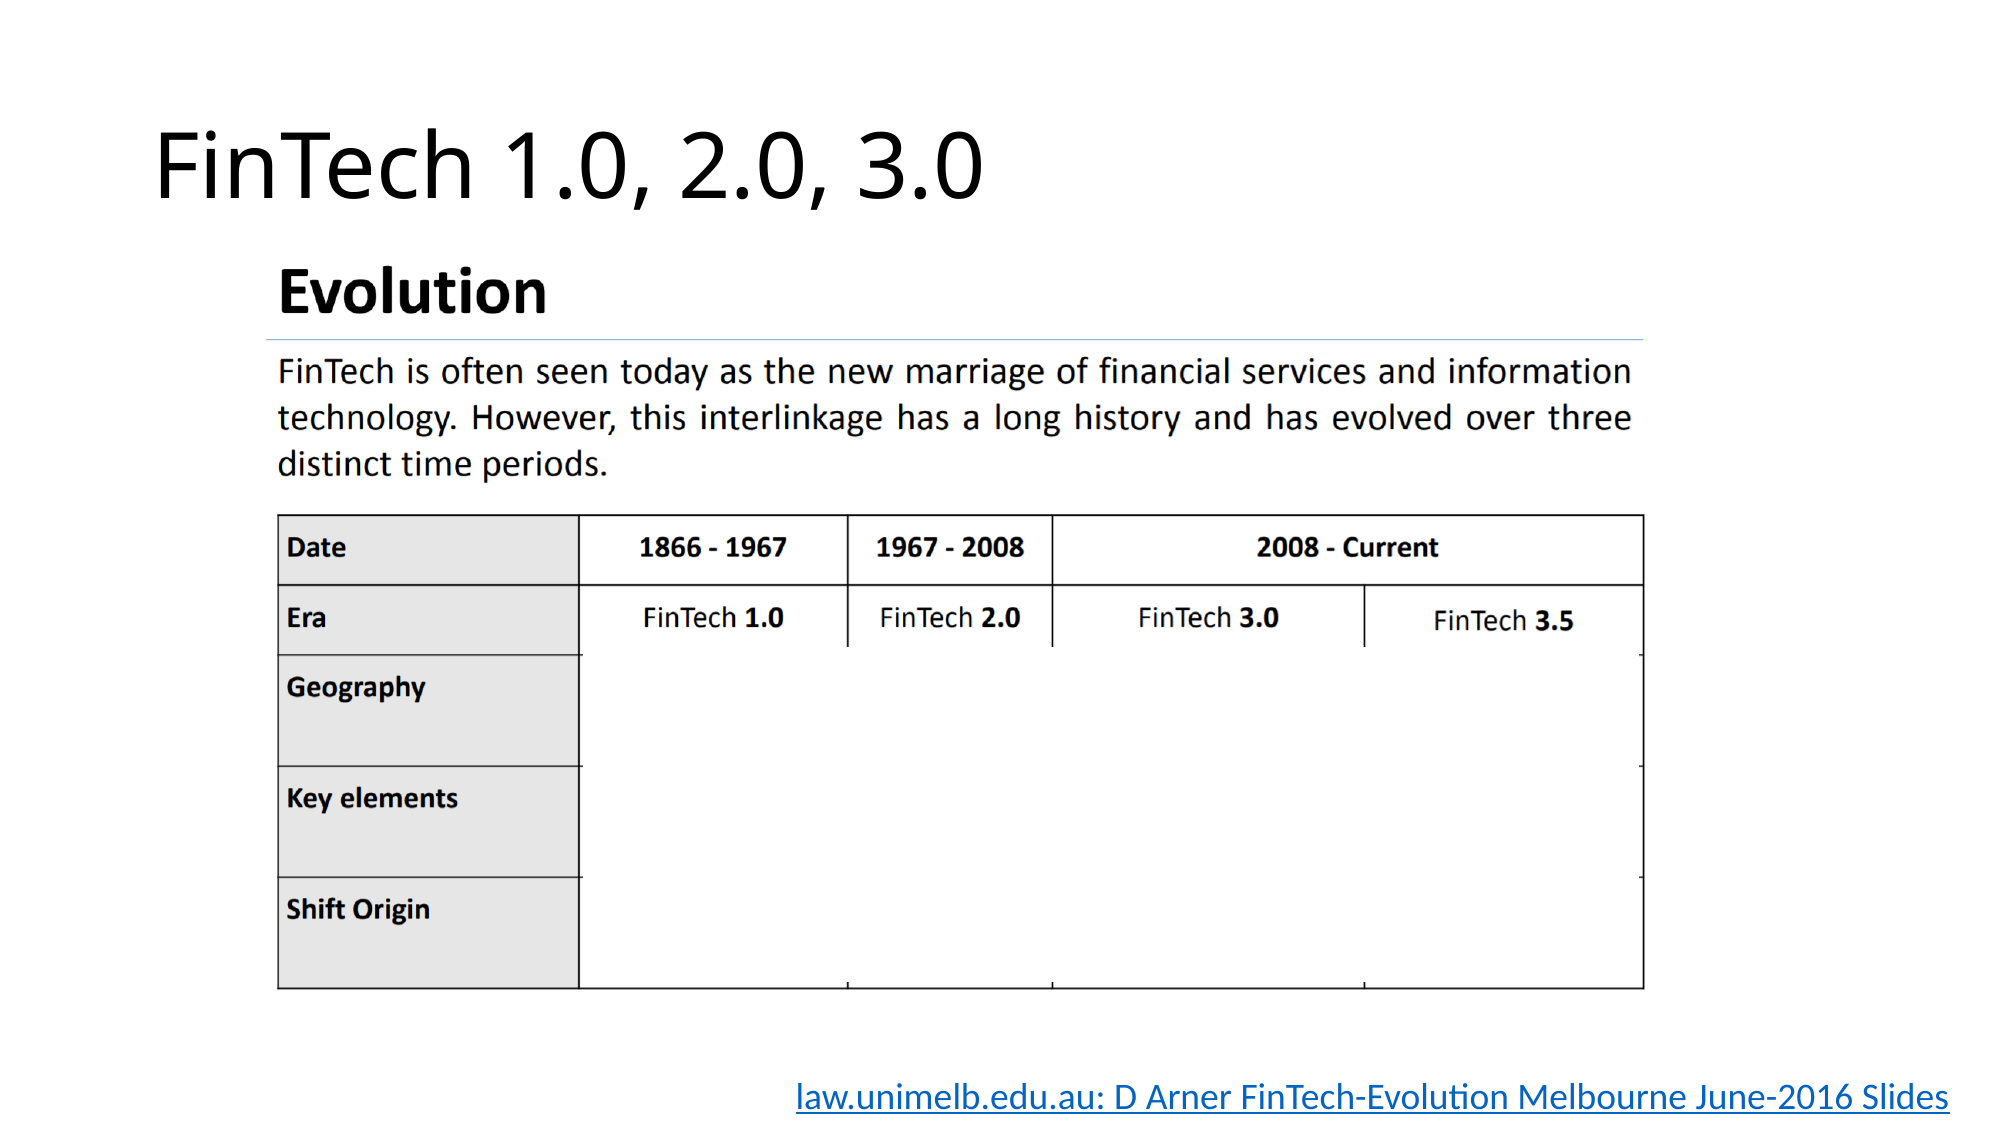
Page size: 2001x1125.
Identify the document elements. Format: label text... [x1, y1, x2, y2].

title FinTech 1.0, 2.0, 3.0 [137, 59, 1863, 278]
picture [244, 219, 1669, 1003]
text_box law.unimelb.edu.au: D Arner FinTech-Evolution Melbourne June-2016 Slides [780, 1064, 2000, 1125]
